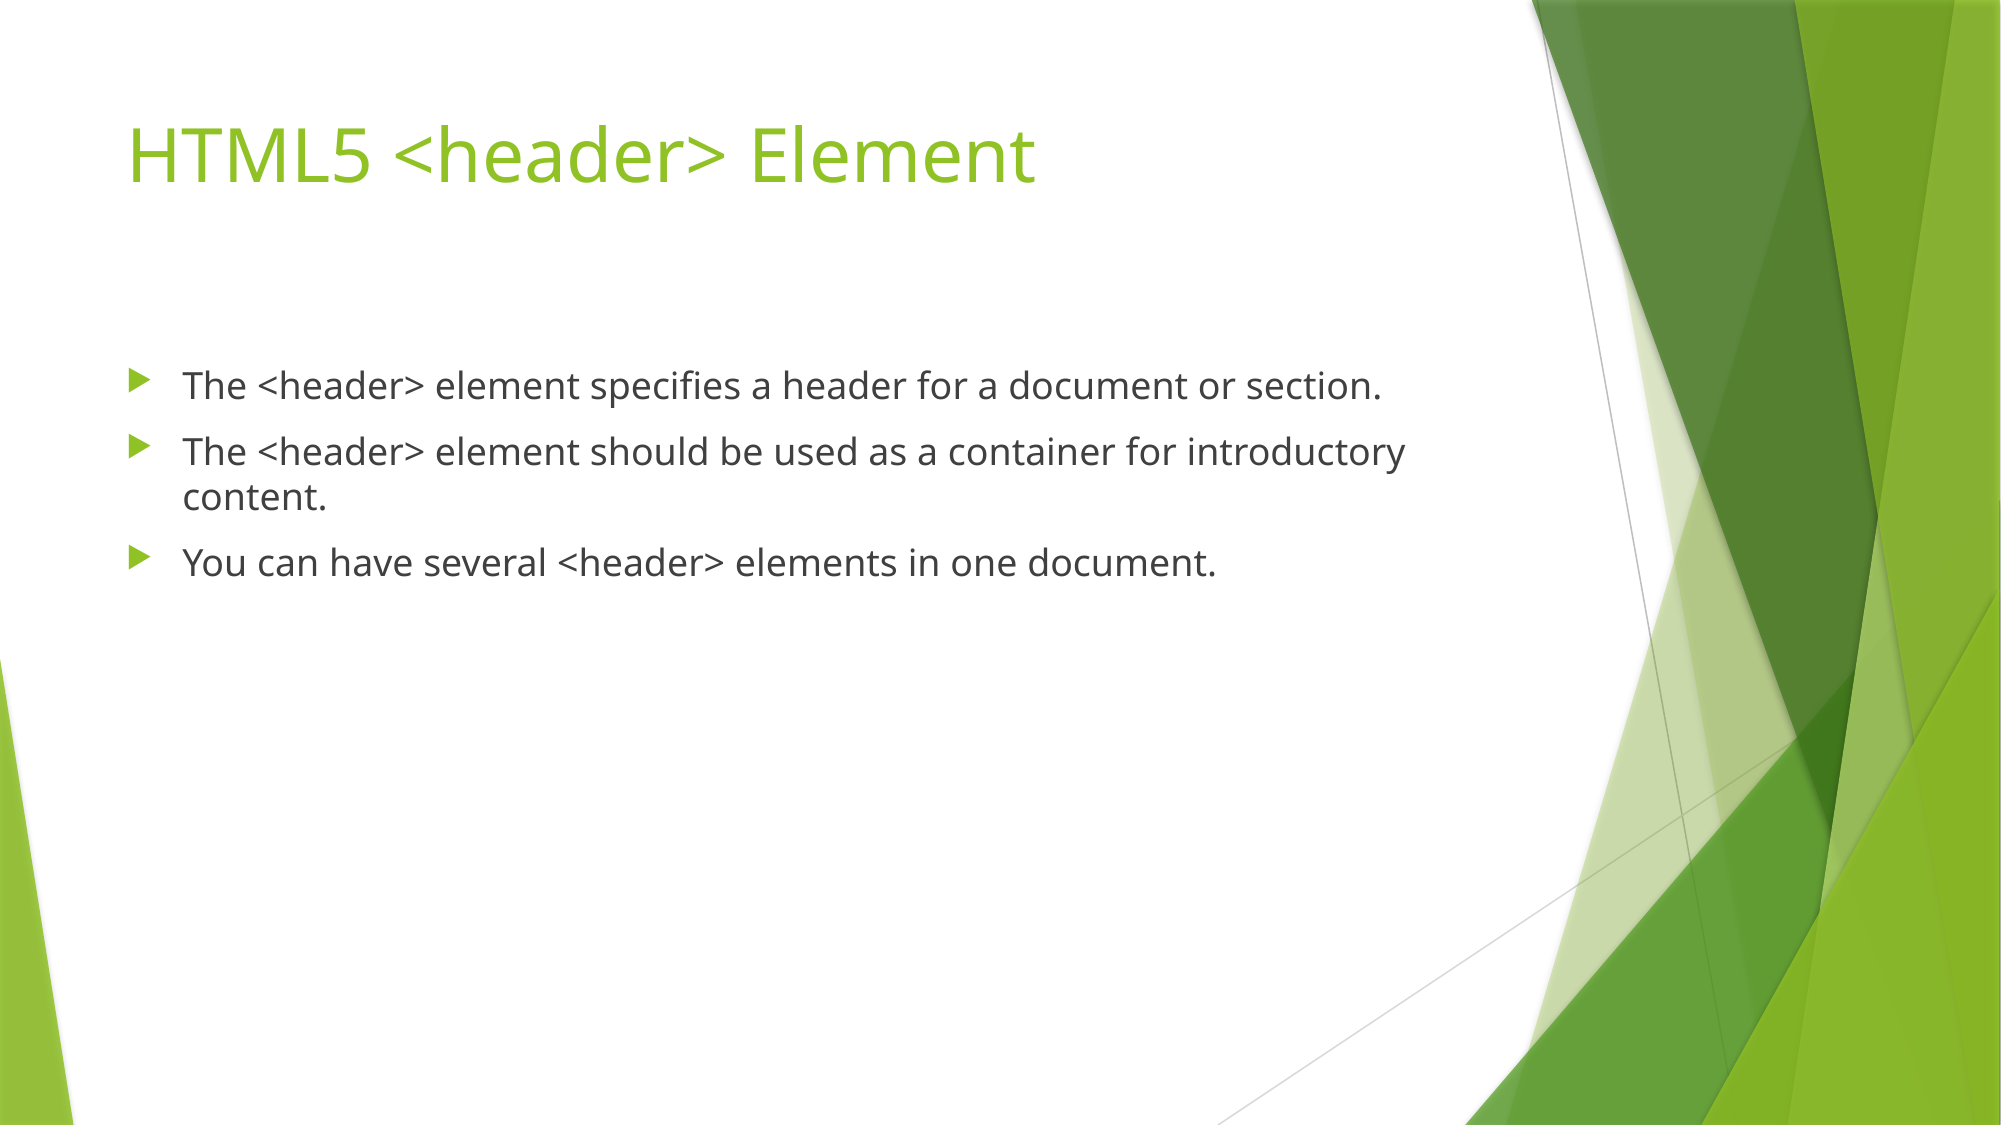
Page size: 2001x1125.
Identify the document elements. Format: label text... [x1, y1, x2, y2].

title HTML5 <header> Element [111, 99, 1522, 317]
list The <header> element specifies a header for a document or section. The <header> element should be used as a container for introductory content. You can have several <header> elements in one document. [111, 354, 1522, 992]
